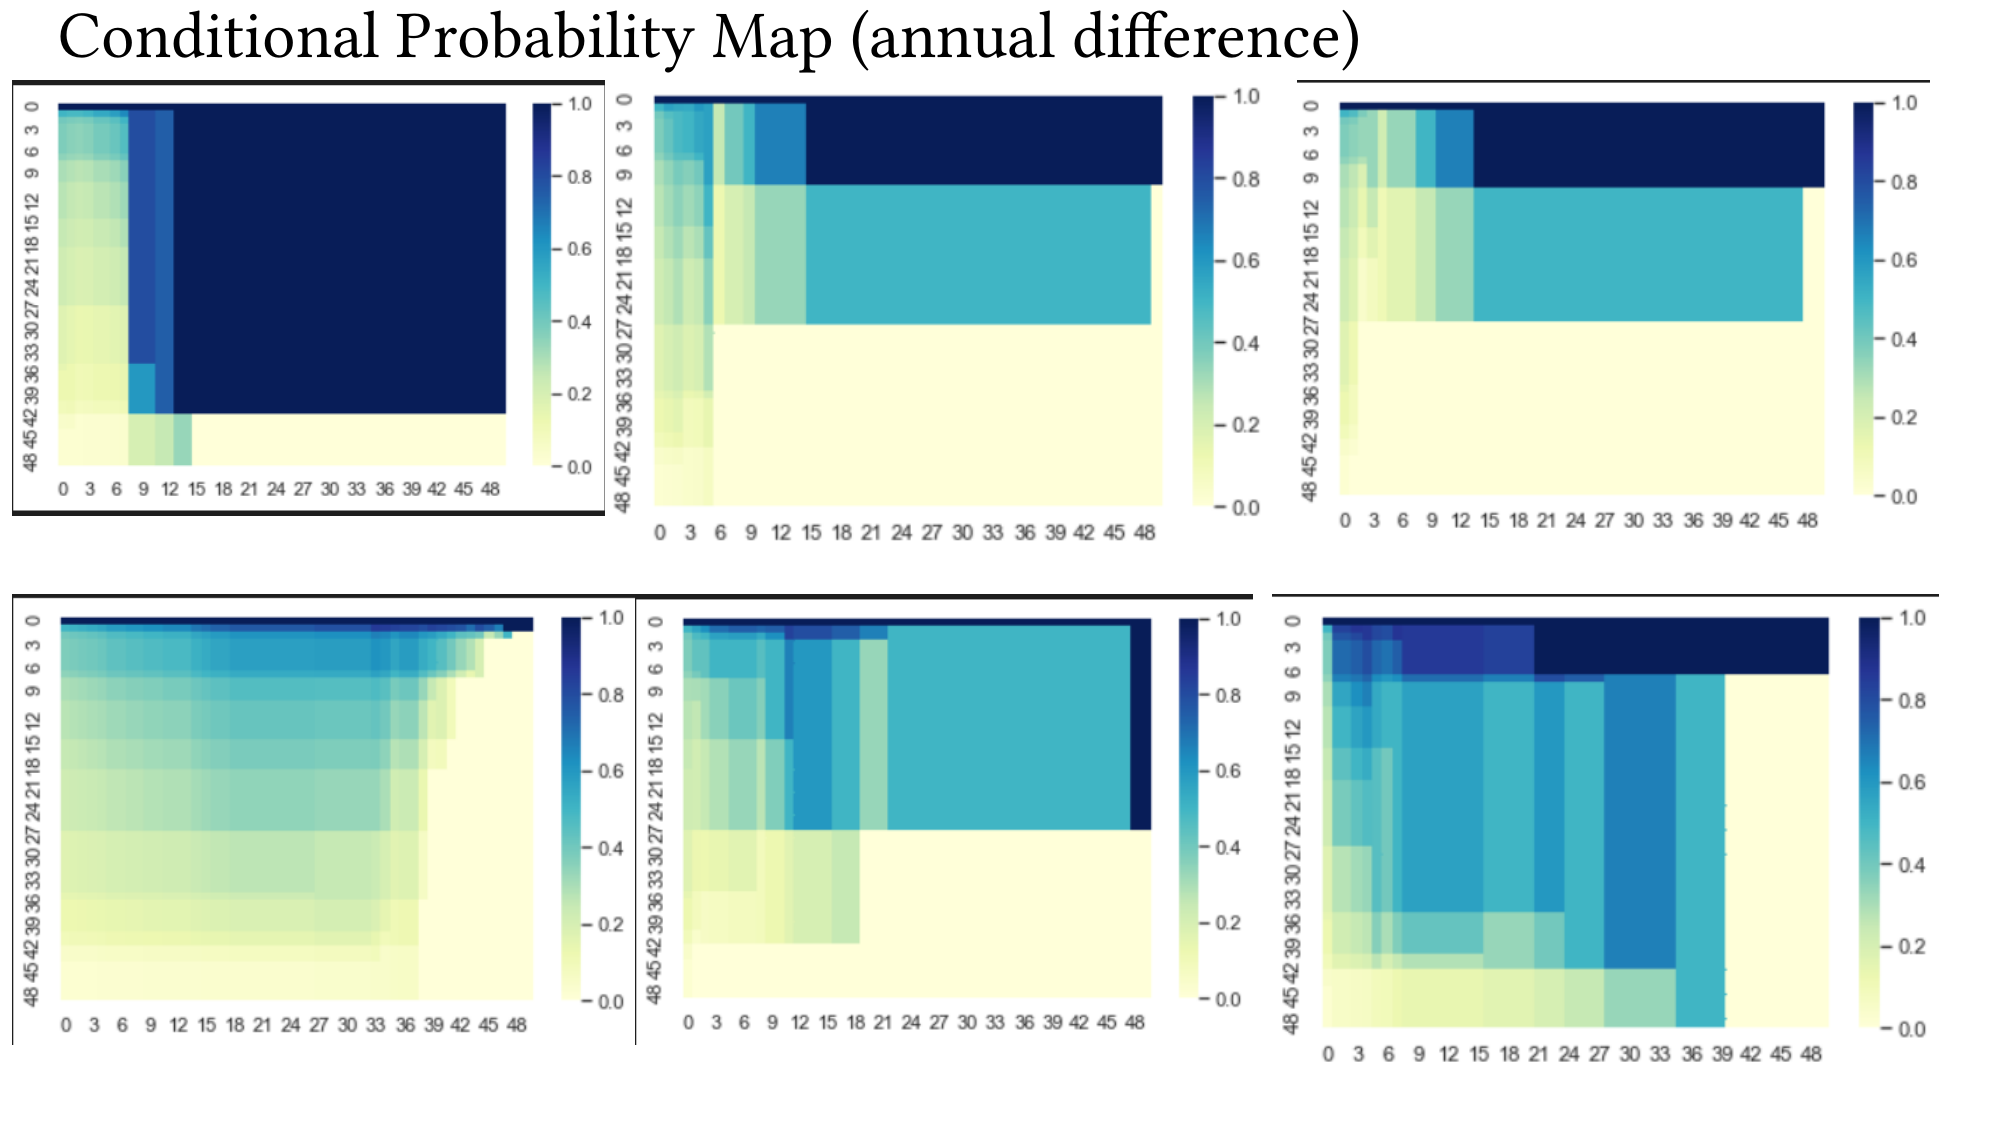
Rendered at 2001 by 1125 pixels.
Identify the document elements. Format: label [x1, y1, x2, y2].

picture [1272, 594, 1939, 1074]
picture [12, 80, 1273, 554]
text_box [44, 0, 1640, 124]
picture [12, 594, 1253, 1045]
picture [1297, 80, 1930, 541]
